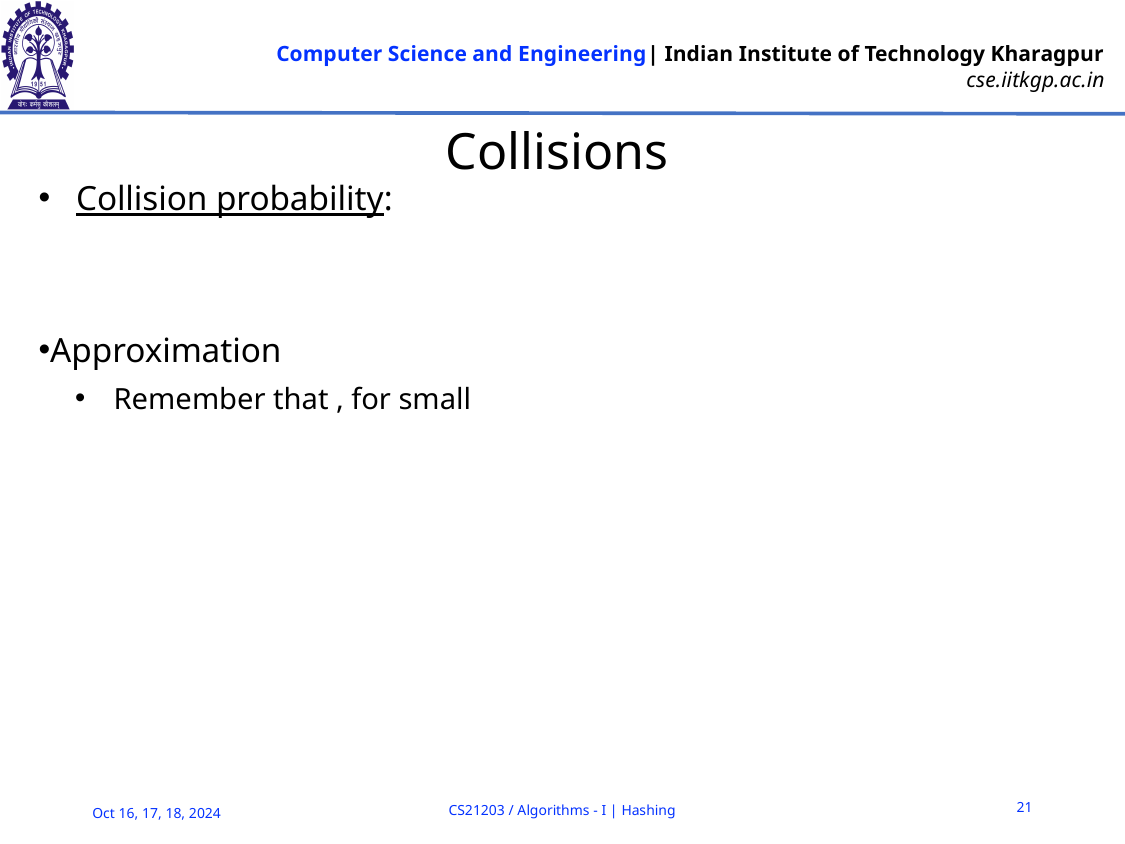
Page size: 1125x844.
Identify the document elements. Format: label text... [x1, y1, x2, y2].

title Collisions [35, 78, 1078, 221]
slide_number 21 [992, 785, 1048, 831]
picture [1, 1, 74, 110]
footer CS21203 / Algorithms - I | Hashing [185, 787, 940, 833]
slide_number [77, 798, 274, 844]
